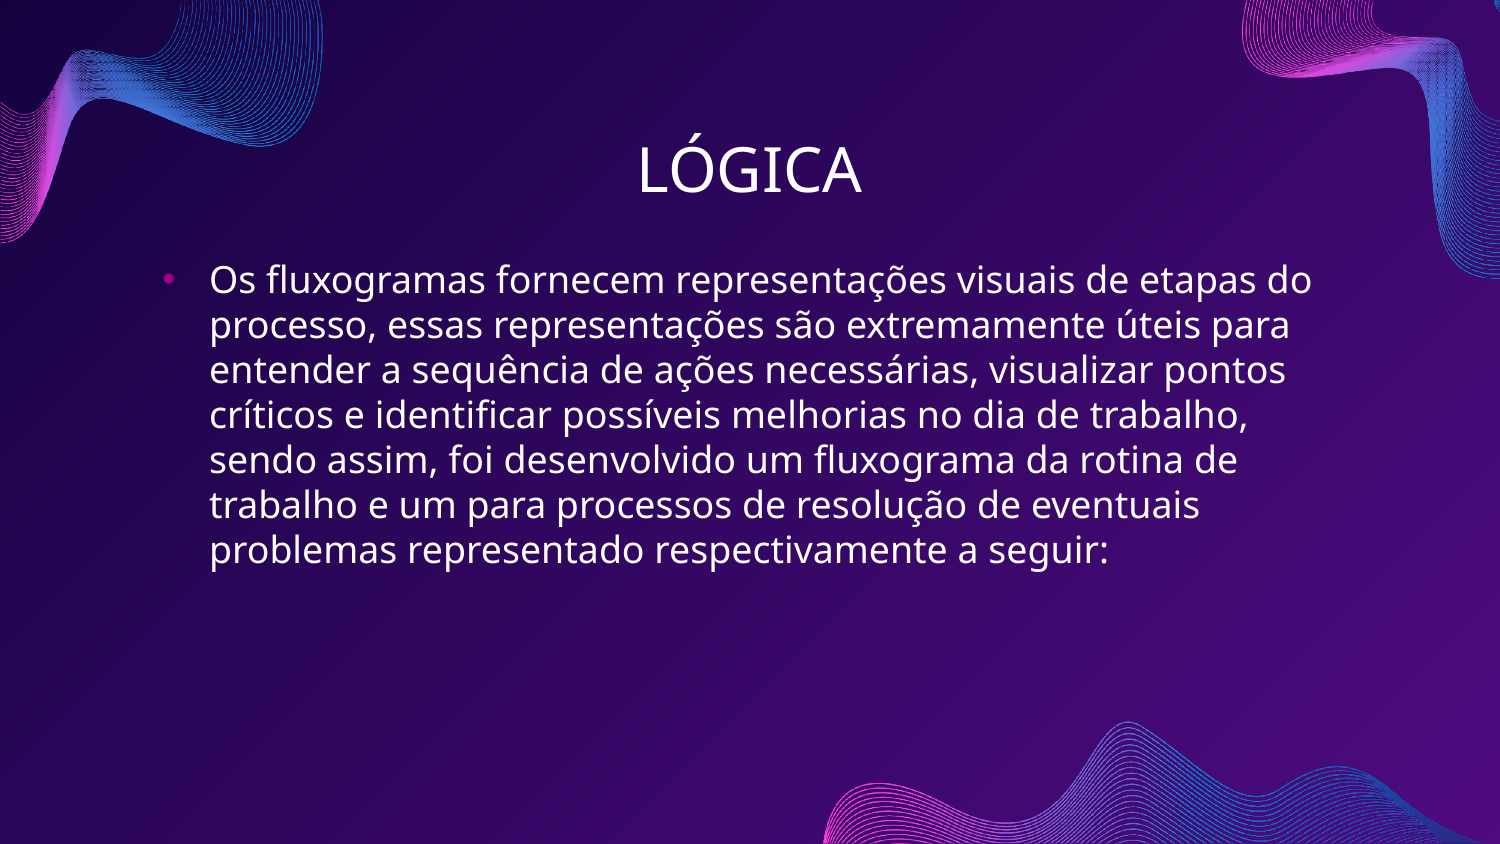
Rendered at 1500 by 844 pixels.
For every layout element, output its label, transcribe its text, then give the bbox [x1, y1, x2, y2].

text_box Os fluxogramas fornecem representações visuais de etapas do processo, essas representações são extremamente úteis para entender a sequência de ações necessárias, visualizar pontos críticos e identificar possíveis melhorias no dia de trabalho, sendo assim, foi desenvolvido um fluxograma da rotina de trabalho e um para processos de resolução de eventuais problemas representado respectivamente a seguir: [147, 248, 1347, 579]
picture [0, 0, 1500, 844]
title LÓGICA [120, 114, 1380, 218]
